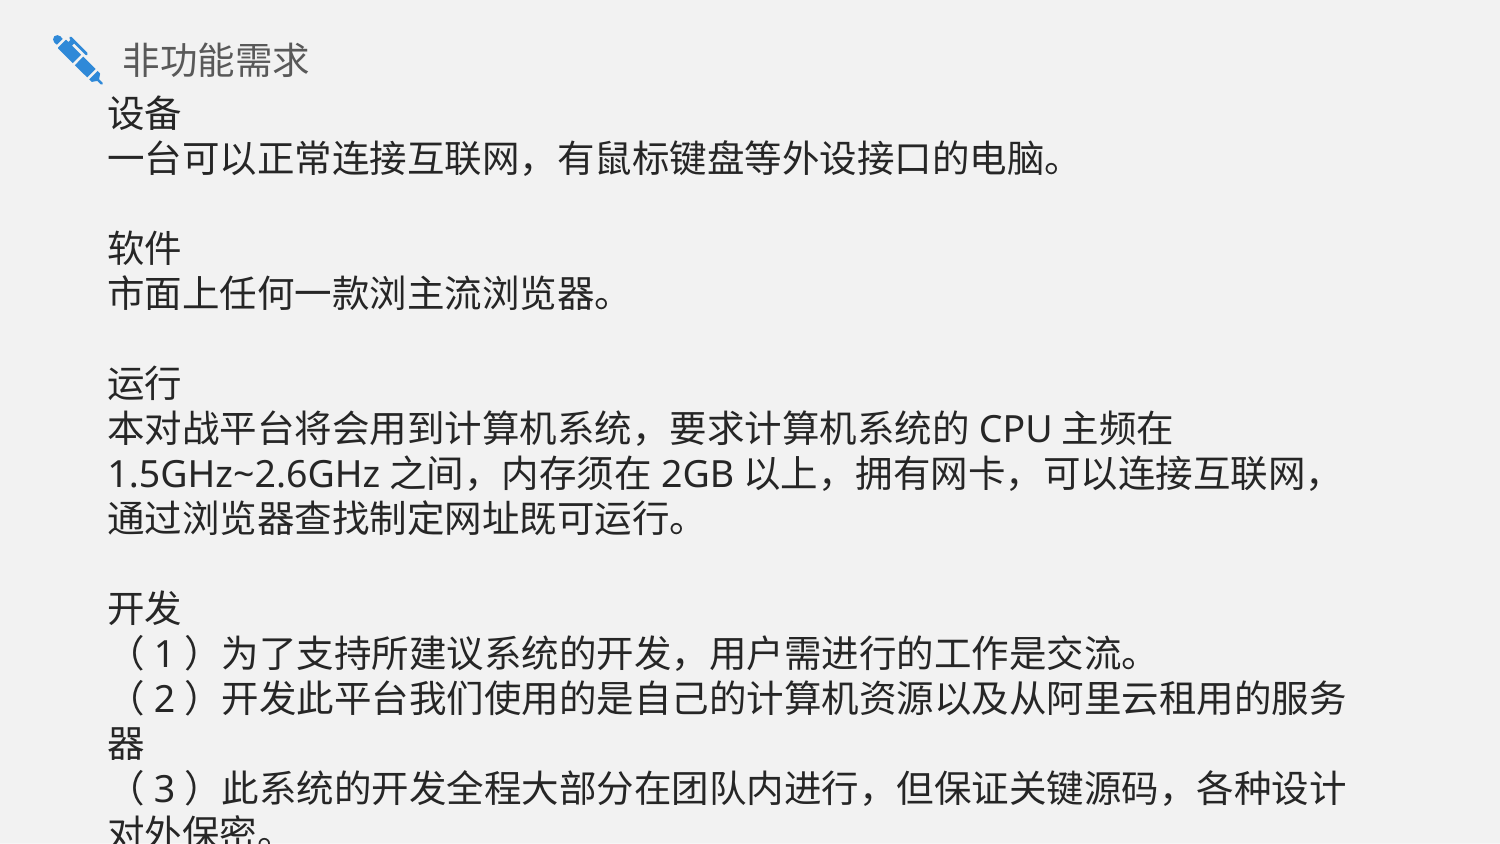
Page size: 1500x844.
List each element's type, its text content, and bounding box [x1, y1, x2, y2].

text_box 非功能需求 [122, 28, 1152, 90]
text_box 设备 一台可以正常连接互联网，有鼠标键盘等外设接口的电脑。 软件 市面上任何一款浏主流浏览器。 运行 本对战平台将会用到计算机系统，要求计算机系统的CPU主频在1.5GHz~2.6GHz之间，内存须在2GB以上，拥有网卡，可以连接互联网，通过浏览器查找制定网址既可运行。 开发 （1）为了支持所建议系统的开发，用户需进行的工作是交流。 （2）开发此平台我们使用的是自己的计算机资源以及从阿里云租用的服务器 （3）此系统的开发全程大部分在团队内进行，但保证关键源码，各种设计对外保密。 [107, 90, 1374, 844]
